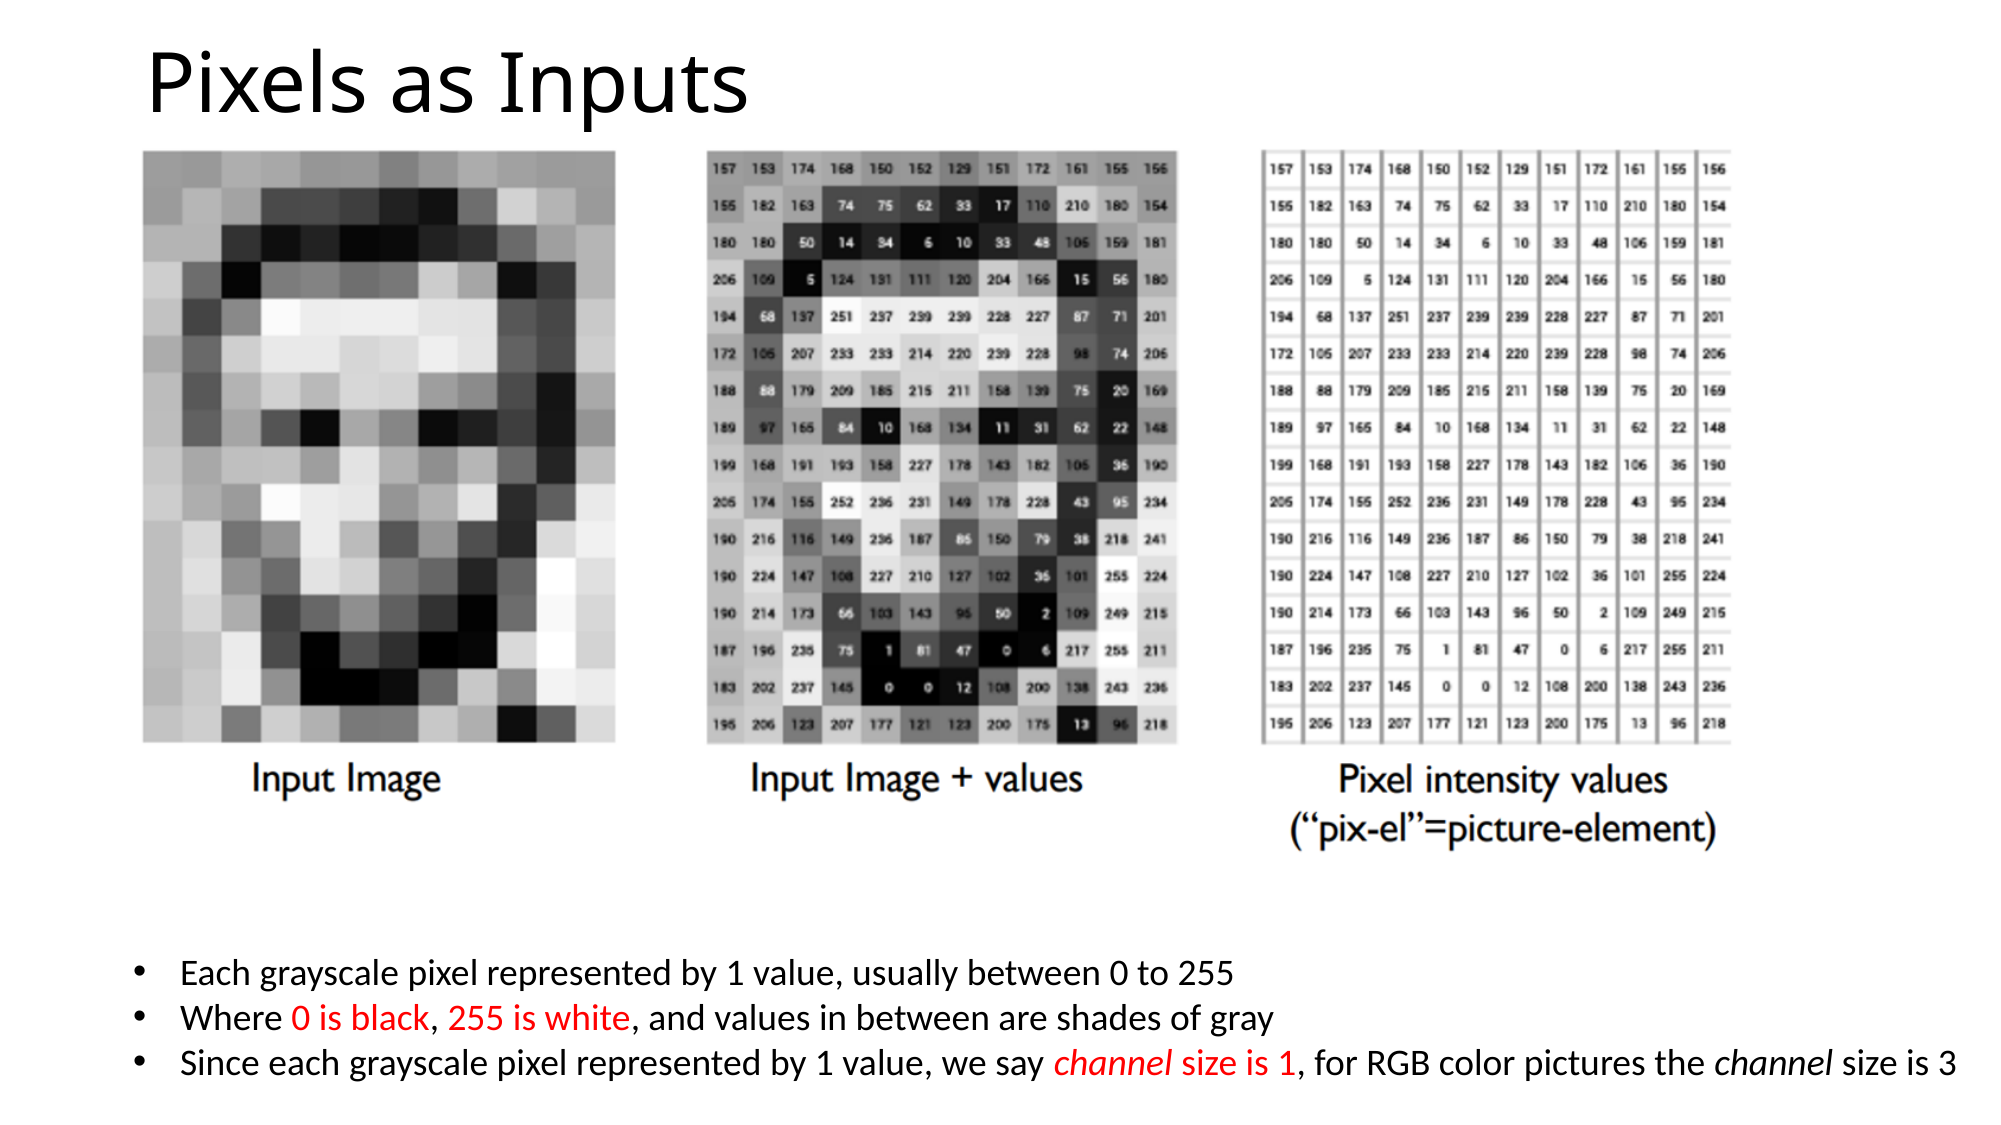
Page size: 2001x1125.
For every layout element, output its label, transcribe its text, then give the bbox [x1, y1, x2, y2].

text_box Pixels as Inputs [130, 21, 1132, 137]
picture [130, 142, 1750, 863]
text_box Each grayscale pixel represented by 1 value, usually between 0 to 255 Where 0 is black, 255 is white, and values in between are shades of gray Since each grayscale pixel represented by 1 value, we say channel size is 1, for RGB color pictures the channel size is 3 [43, 940, 1982, 1091]
